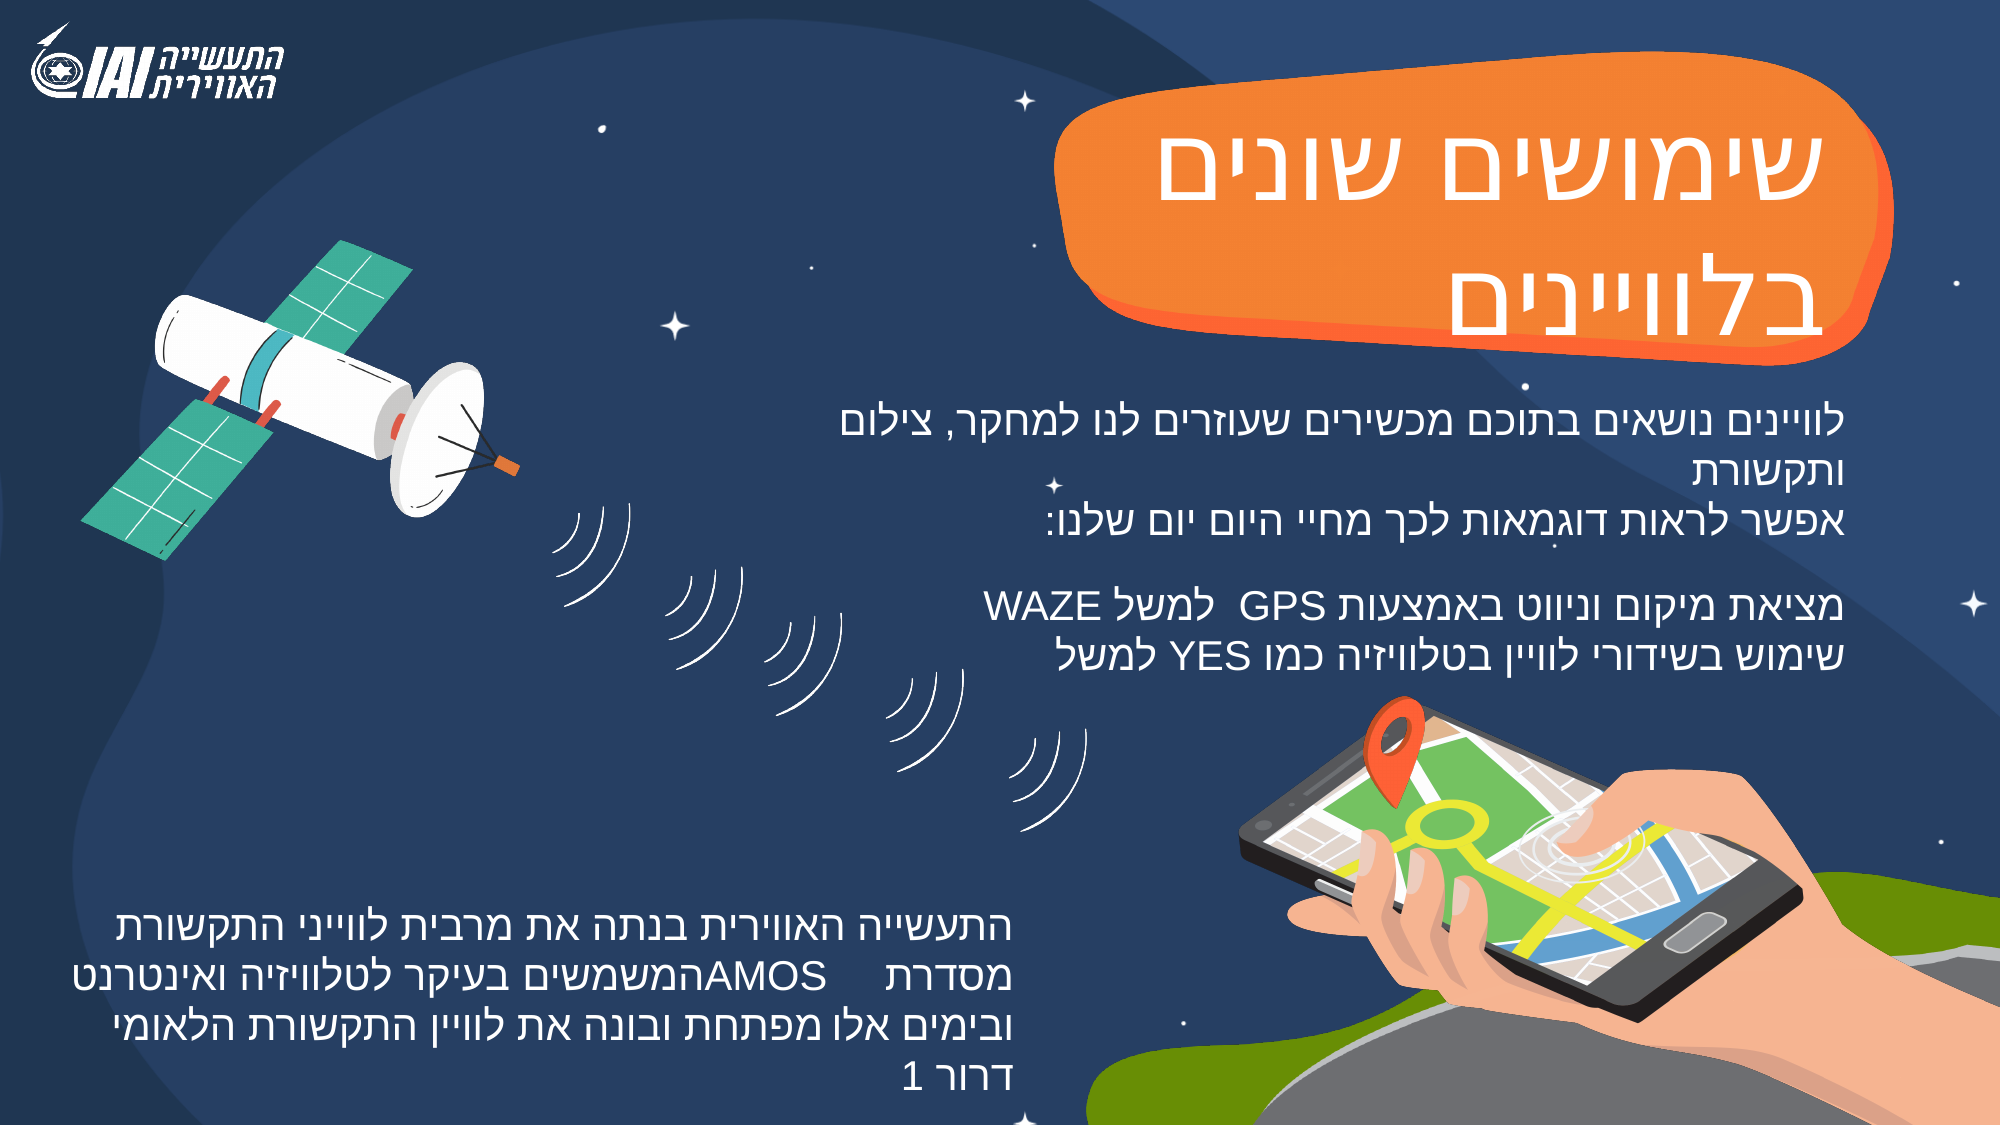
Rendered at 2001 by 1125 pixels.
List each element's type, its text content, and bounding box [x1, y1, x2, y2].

text_box התעשייה האווירית בנתה את מרבית לווייני התקשורת מסדרת AMOSהמשמשים בעיקר לטלוויזיה ואינטרנט ובימים אלו מפתחת ובונה את לוויין התקשורת הלאומי דרור 1 [31, 841, 1030, 1107]
picture [0, 0, 2000, 1125]
text_box לוויינים נושאים בתוכם מכשירים שעוזרים לנו למחקר, צילום ותקשורת אפשר לראות דוגמאות לכך מחיי היום יום שלנו: מציאת מיקום וניווט באמצעות GPS למשל WAZE שימוש בשידורי לוויין בטלוויזיה כמו YES למשל [692, 386, 1861, 687]
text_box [1015, 51, 1894, 369]
